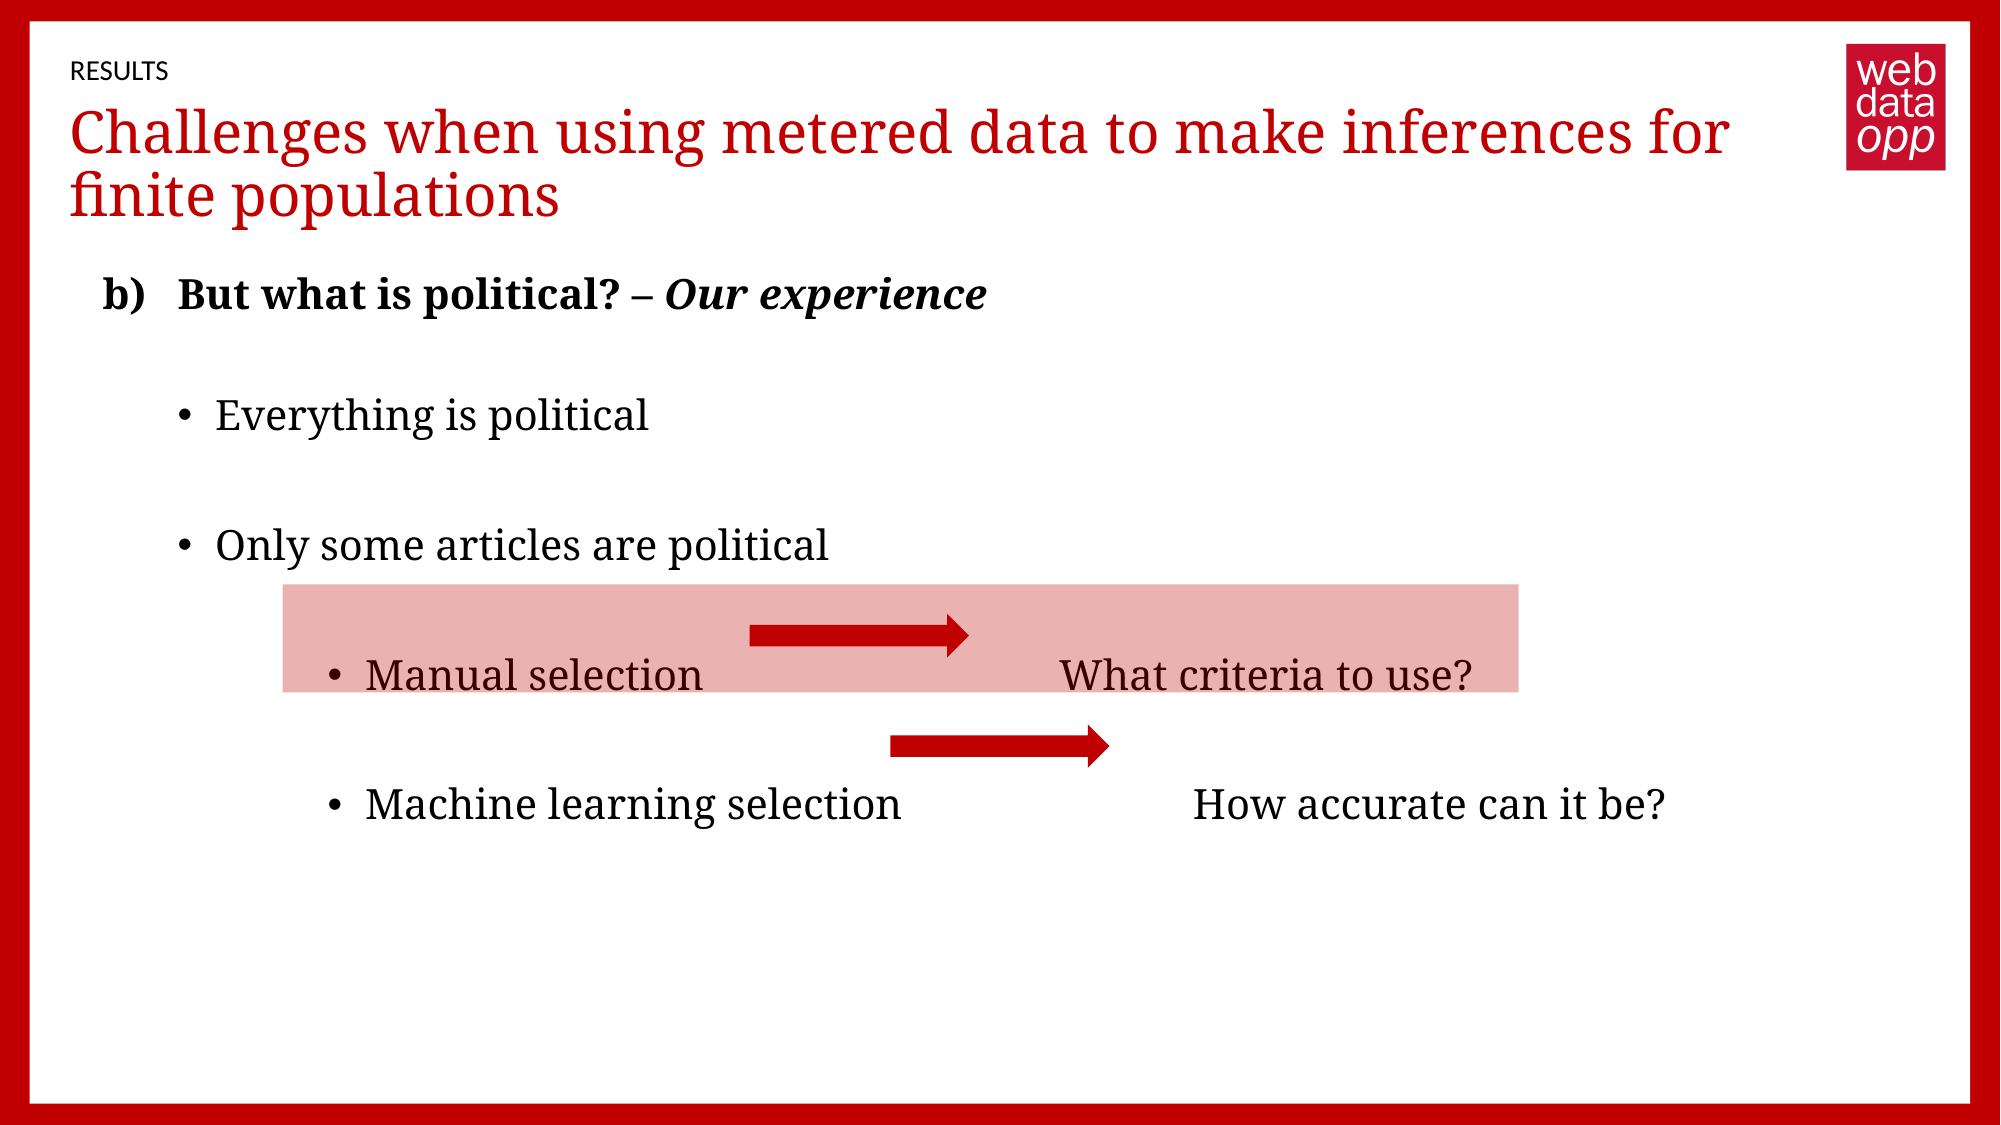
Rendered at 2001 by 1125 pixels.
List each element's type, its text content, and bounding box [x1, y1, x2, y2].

title Challenges when using metered data to make inferences for finite populations [54, 130, 1807, 202]
list But what is political? – Our experience Everything is political Only some articles are political Manual selection What criteria to use? Machine learning selection How accurate can it be? [87, 265, 1913, 1047]
text_box [282, 583, 1520, 694]
list RESULTS [54, 48, 1747, 95]
picture [1845, 42, 1948, 174]
text_box [889, 721, 1111, 771]
